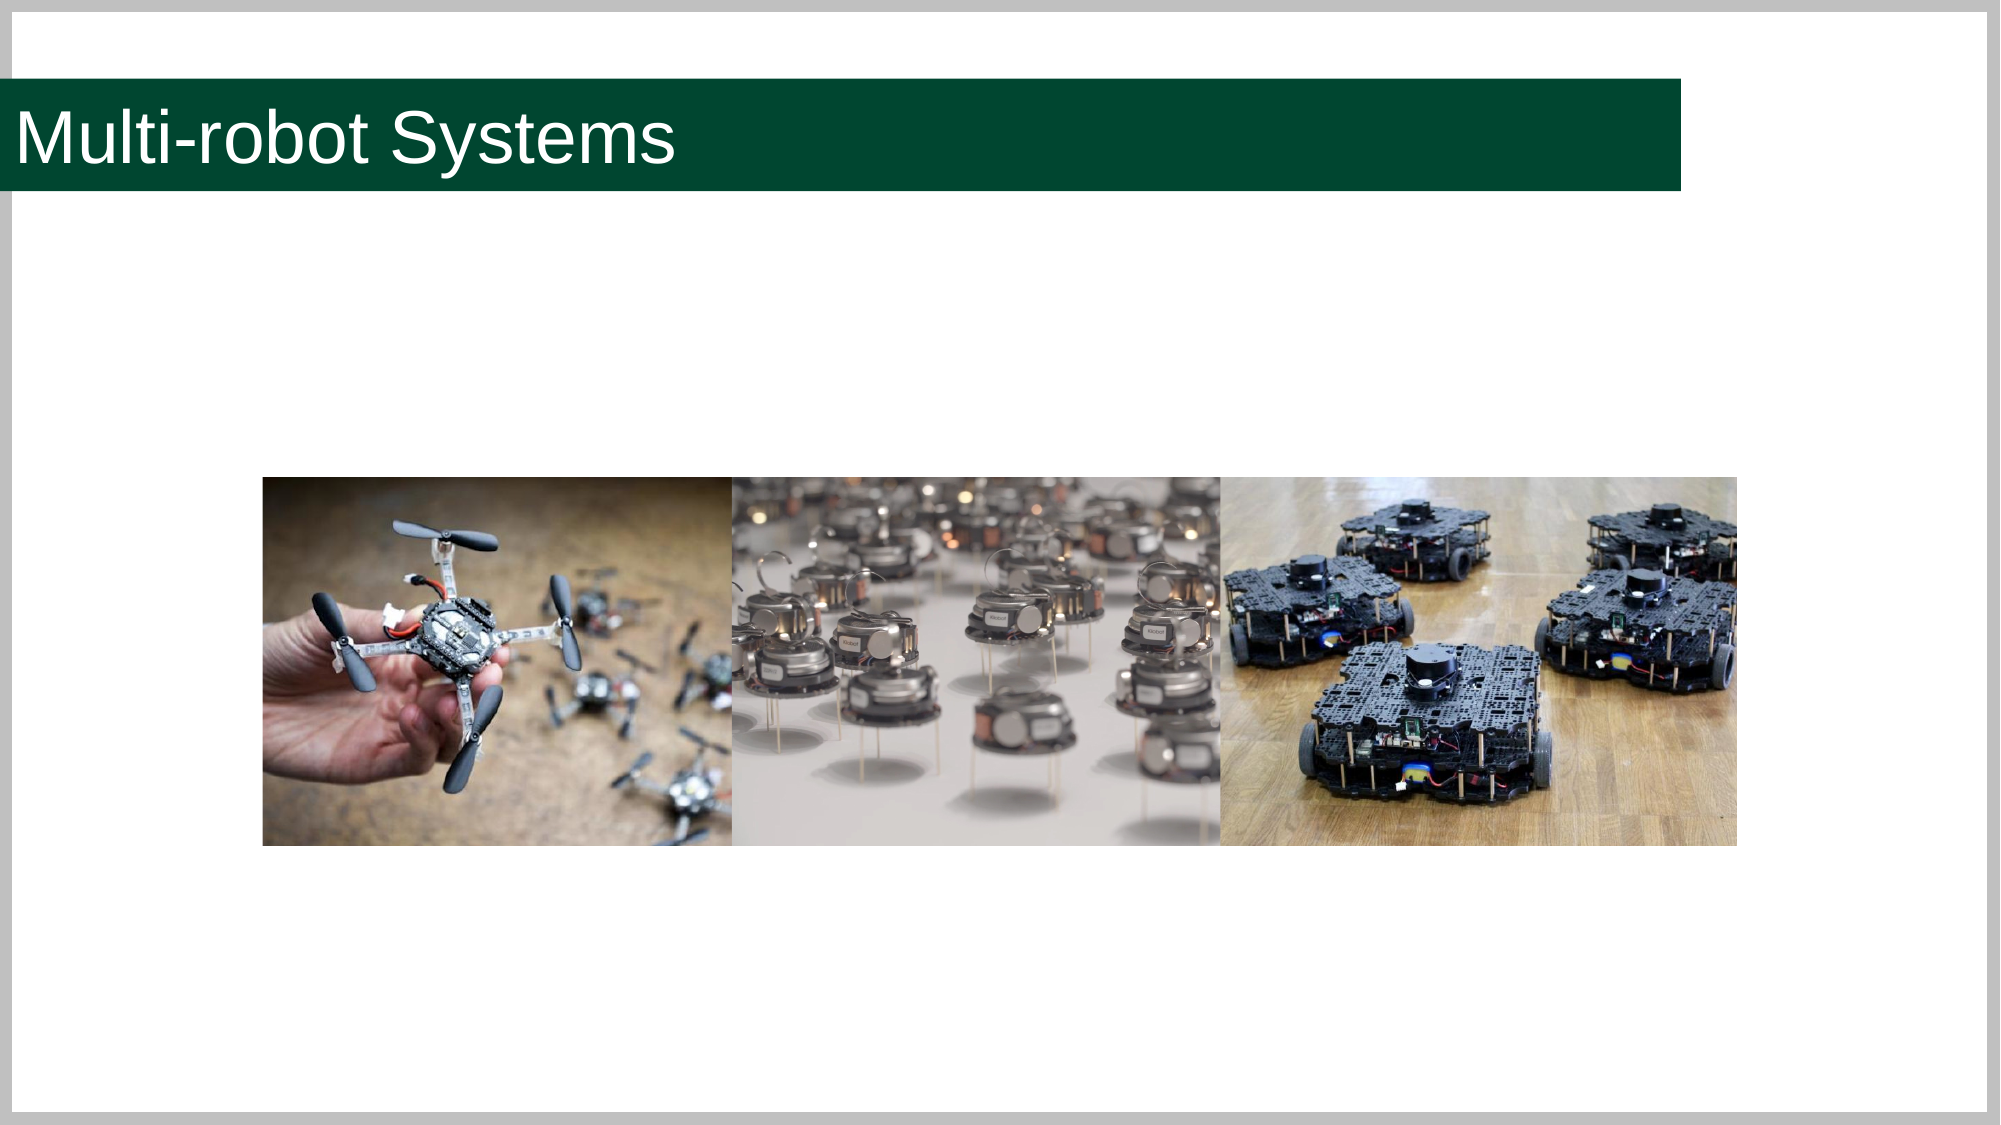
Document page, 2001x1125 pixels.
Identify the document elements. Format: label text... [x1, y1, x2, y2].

text_box [0, 78, 1681, 192]
picture [262, 477, 1738, 846]
text_box Multi-robot Systems [0, 84, 1360, 184]
text_box [0, 0, 2000, 1125]
